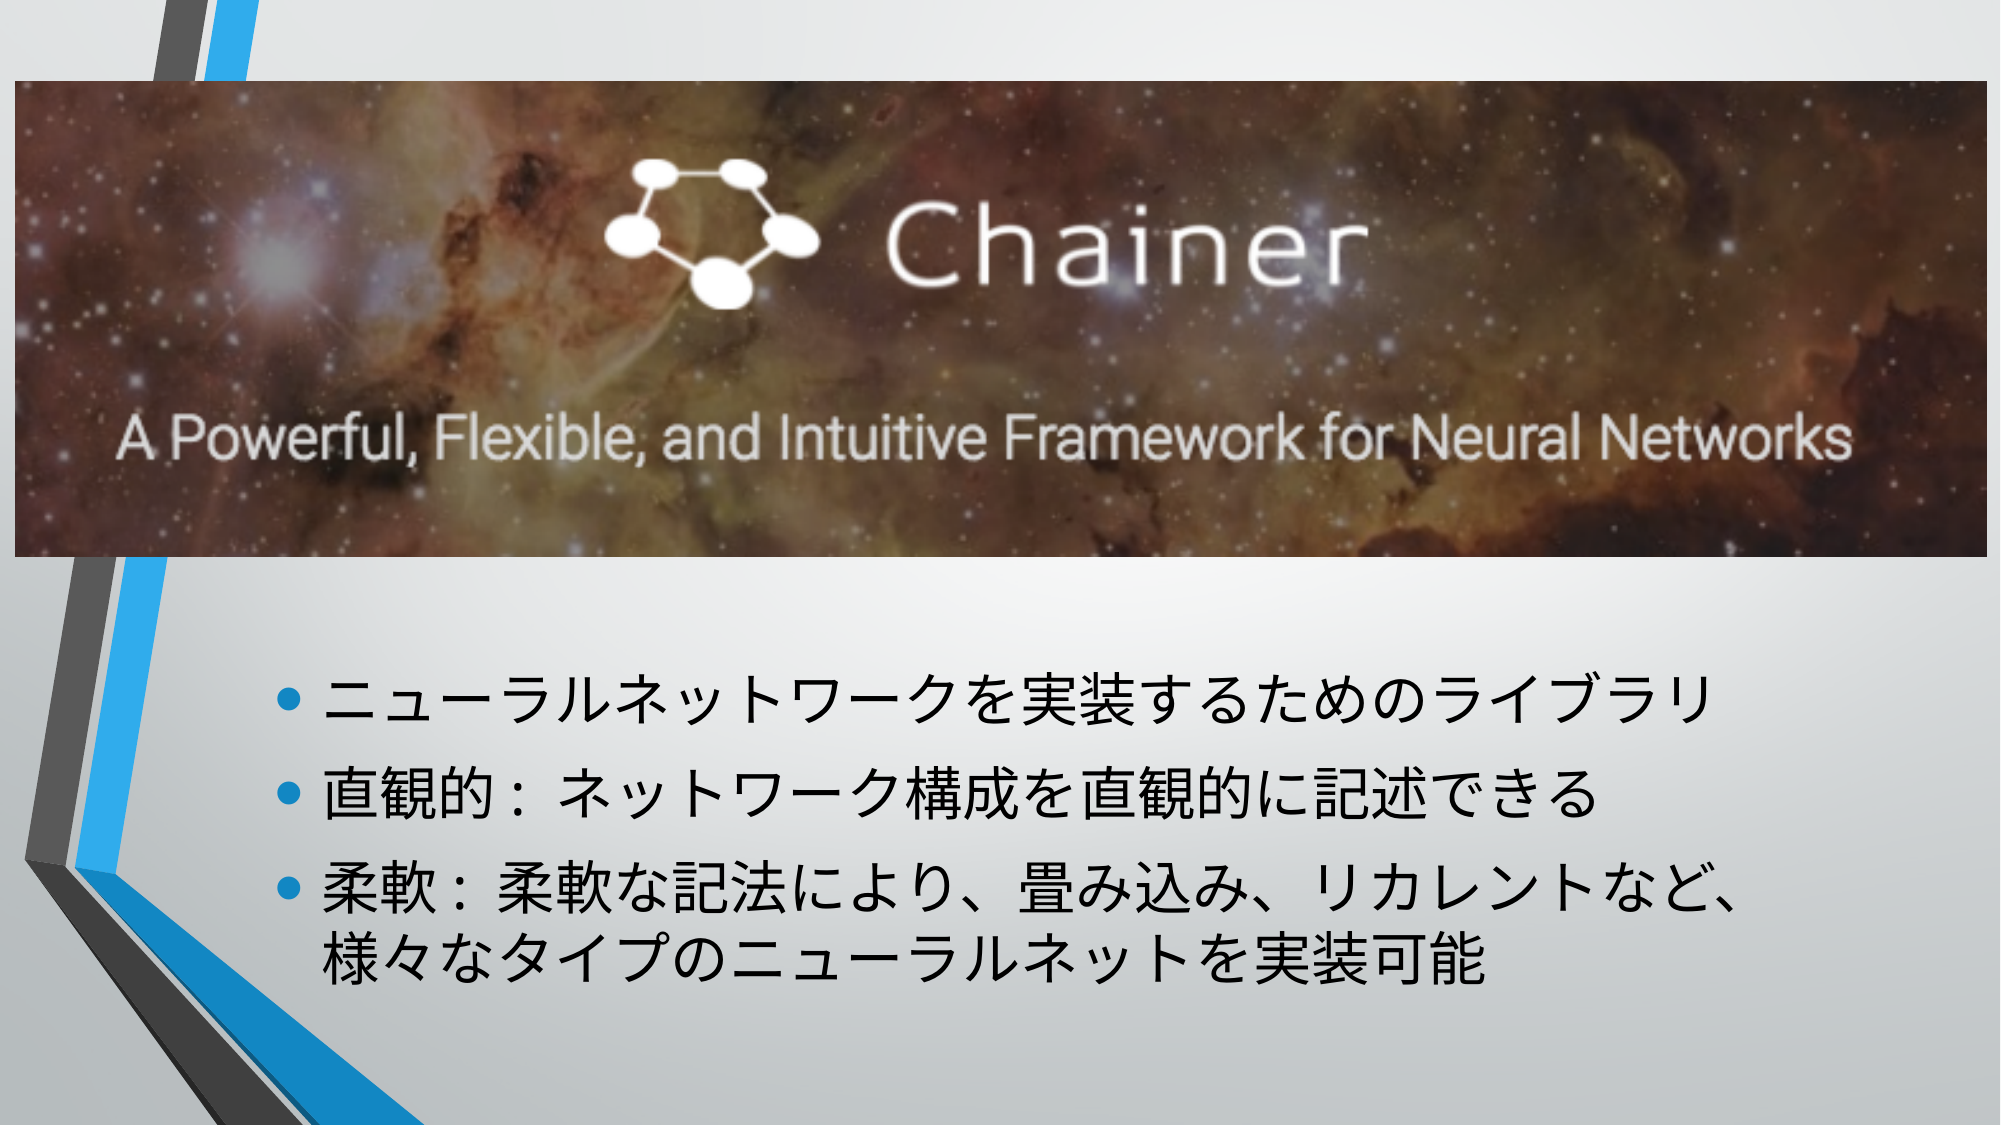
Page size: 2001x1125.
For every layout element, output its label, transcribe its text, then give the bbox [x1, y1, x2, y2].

picture [15, 80, 1987, 557]
list ニューラルネットワークを実装するためのライブラリ 直観的: ネットワーク構成を直観的に記述できる 柔軟: 柔軟な記法により、畳み込み、リカレントなど、様々なタイプのニューラルネットを実装可能 [259, 612, 1904, 1125]
